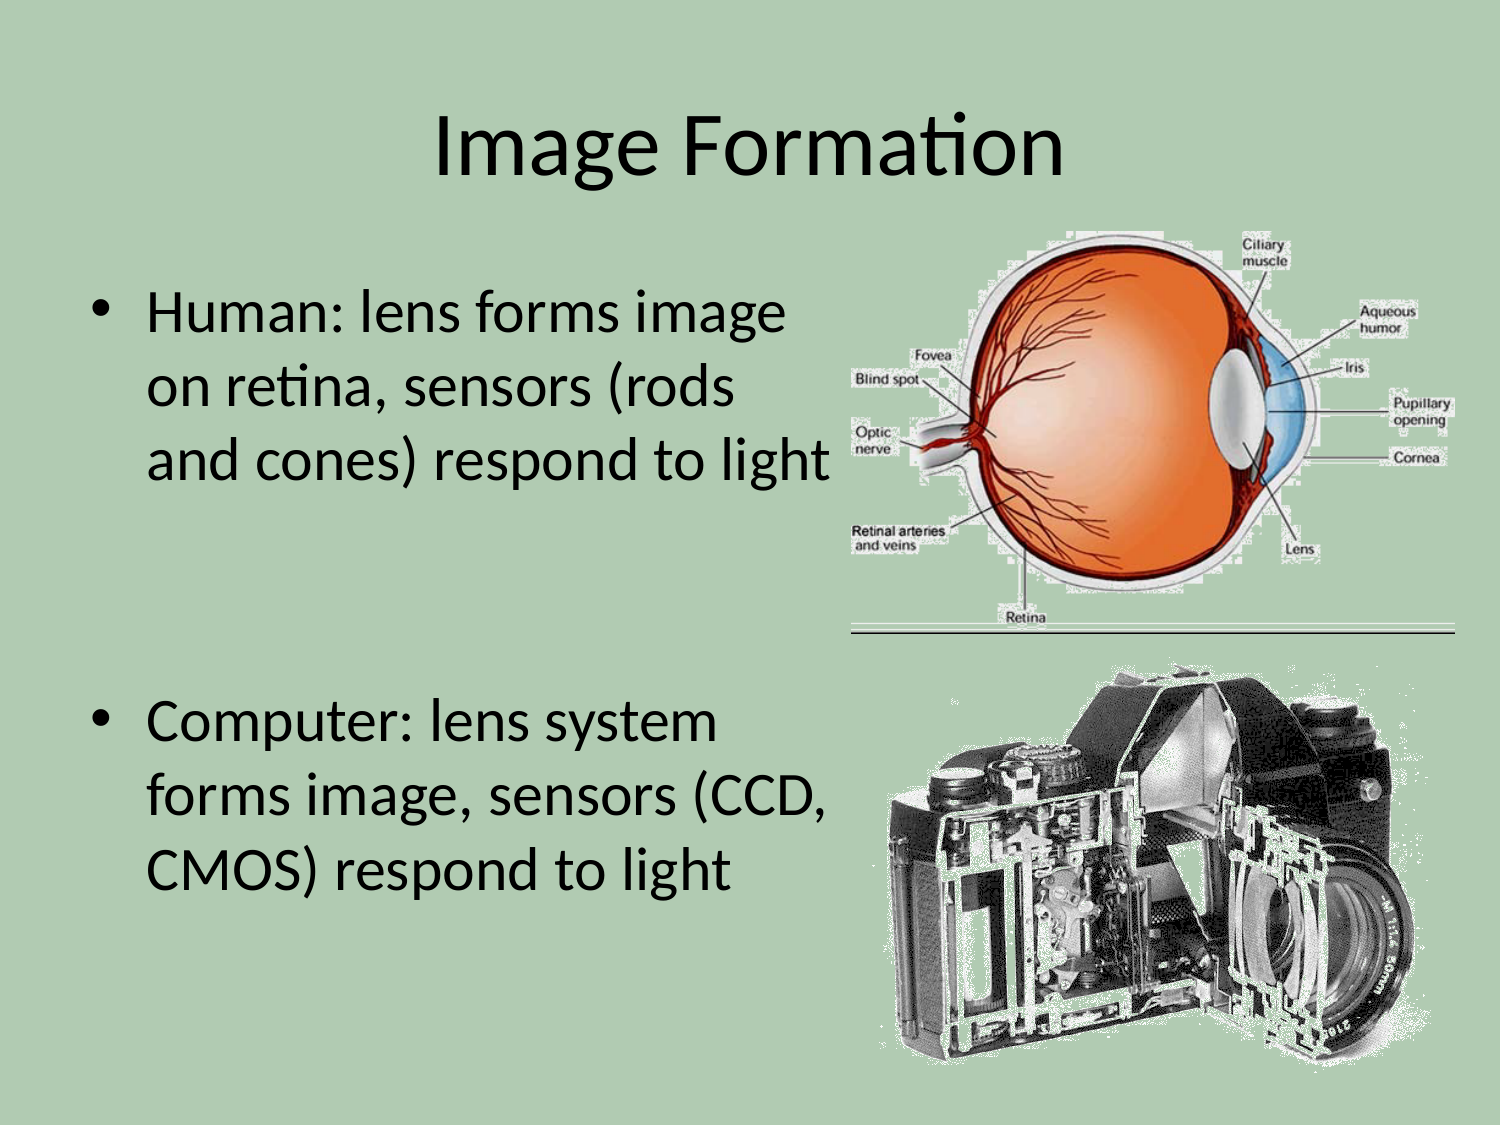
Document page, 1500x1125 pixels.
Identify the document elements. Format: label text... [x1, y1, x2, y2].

list Human: lens forms image on retina, sensors (rods and cones) respond to light Computer: lens system forms image, sensors (CCD, CMOS) respond to light [75, 262, 852, 1005]
title Image Formation [75, 45, 1425, 233]
picture [851, 231, 1455, 634]
picture [851, 652, 1455, 1083]
